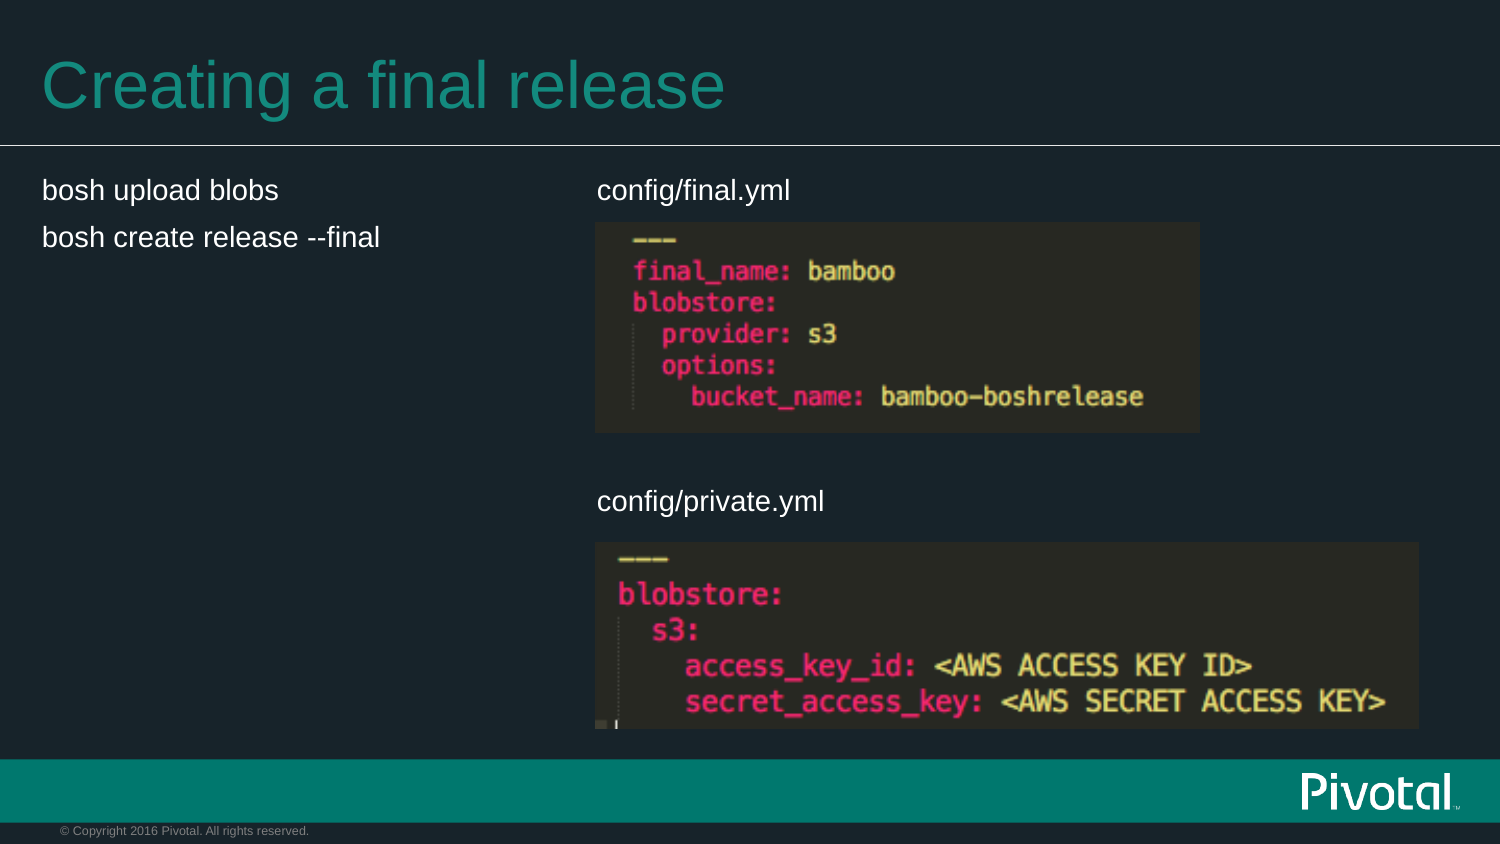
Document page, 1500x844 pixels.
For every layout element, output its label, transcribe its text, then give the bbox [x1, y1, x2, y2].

text_box config/private.yml [581, 467, 1031, 543]
title Creating a final release [26, 52, 1461, 113]
list bosh upload blobs bosh create release --final [26, 156, 549, 745]
text_box config/final.yml [581, 156, 1031, 232]
picture [595, 221, 1200, 433]
picture [1302, 773, 1460, 810]
picture [595, 542, 1419, 729]
